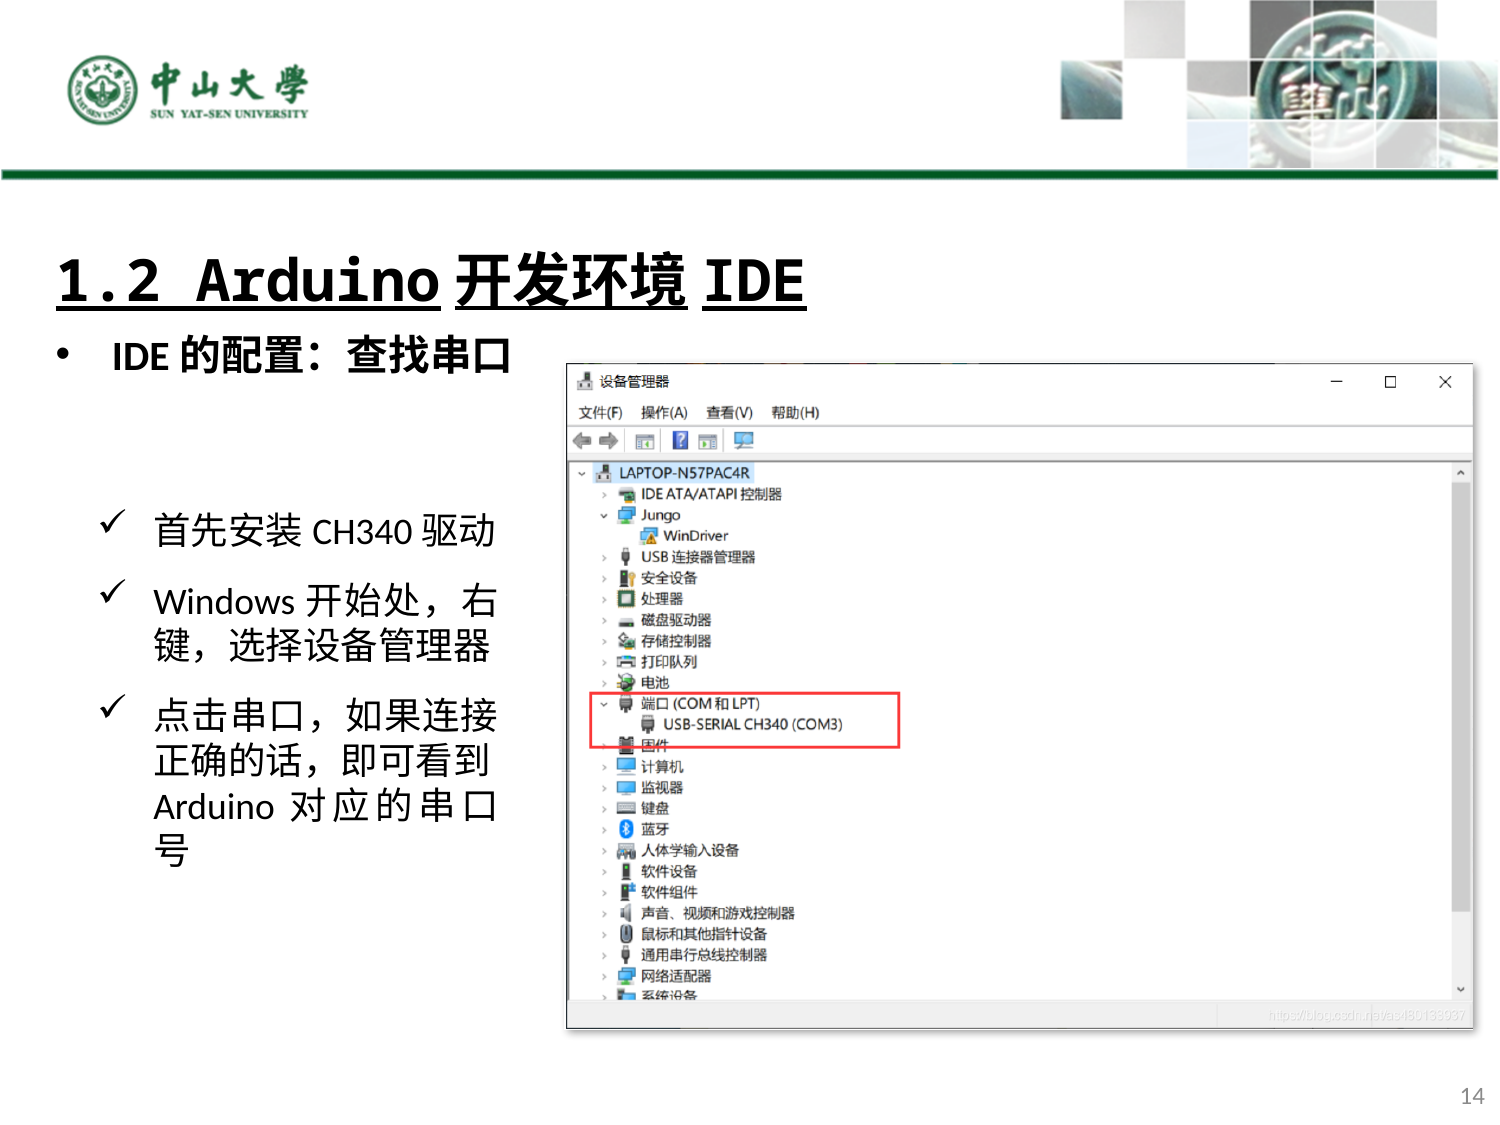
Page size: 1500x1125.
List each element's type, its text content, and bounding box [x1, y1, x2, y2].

text_box 1.2 Arduino开发环境IDE [40, 220, 1436, 339]
picture [564, 362, 1473, 1030]
picture [0, 168, 1500, 182]
text_box 首先安装CH340驱动 Windows开始处，右键，选择设备管理器 点击串口，如果连接正确的话，即可看到Arduino对应的串口号 [82, 499, 514, 880]
slide_number 14 [1162, 1065, 1500, 1125]
text_box IDE的配置：查找串口 [40, 321, 1379, 386]
